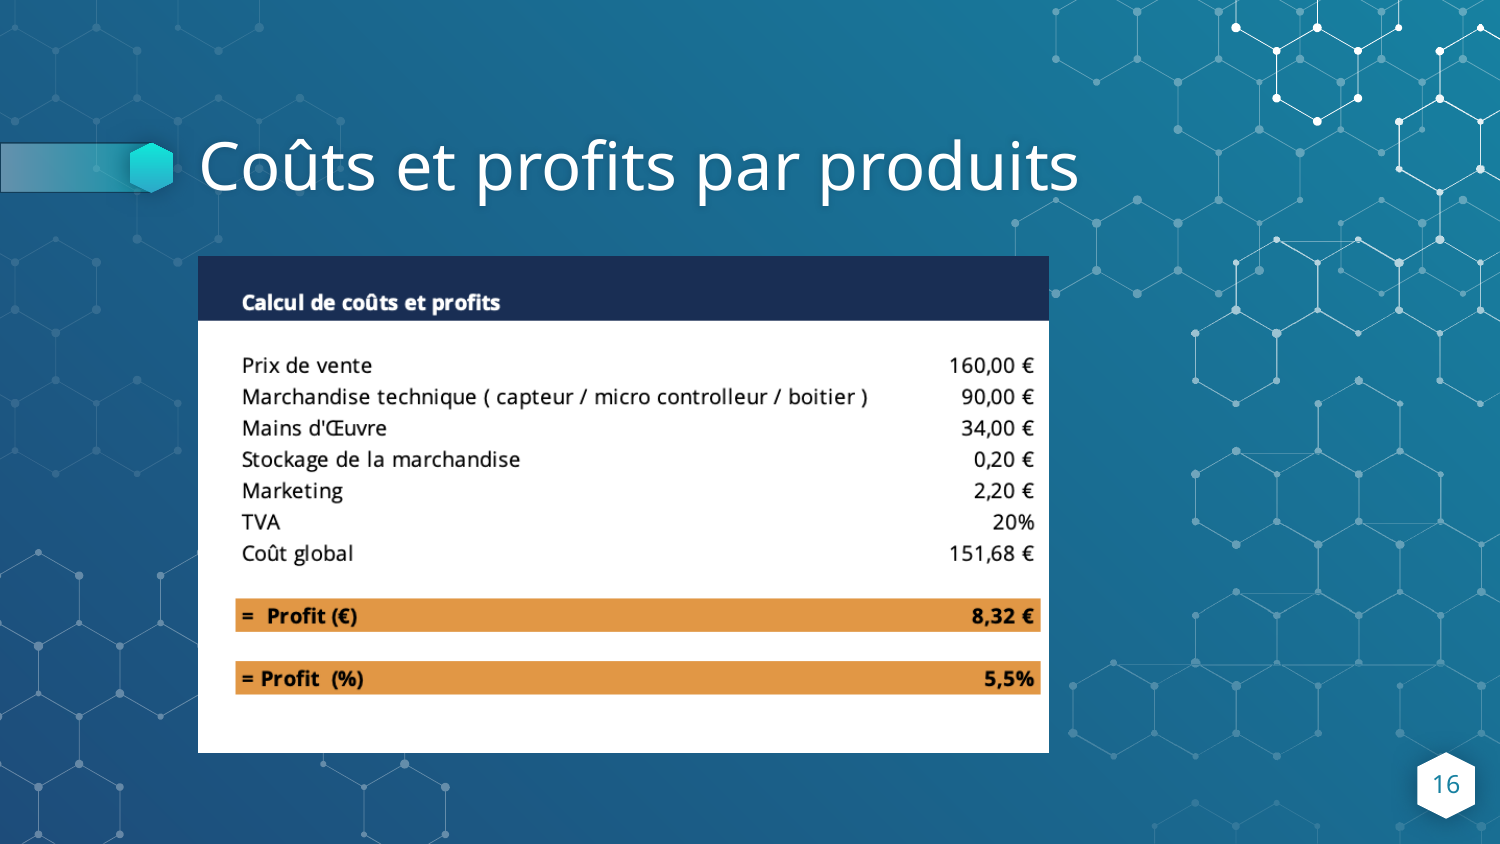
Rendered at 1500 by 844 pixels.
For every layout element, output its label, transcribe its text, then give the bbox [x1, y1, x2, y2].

title Coûts et profits par produits [198, 140, 1302, 198]
slide_number 16 [1417, 752, 1475, 819]
picture [197, 256, 1049, 753]
